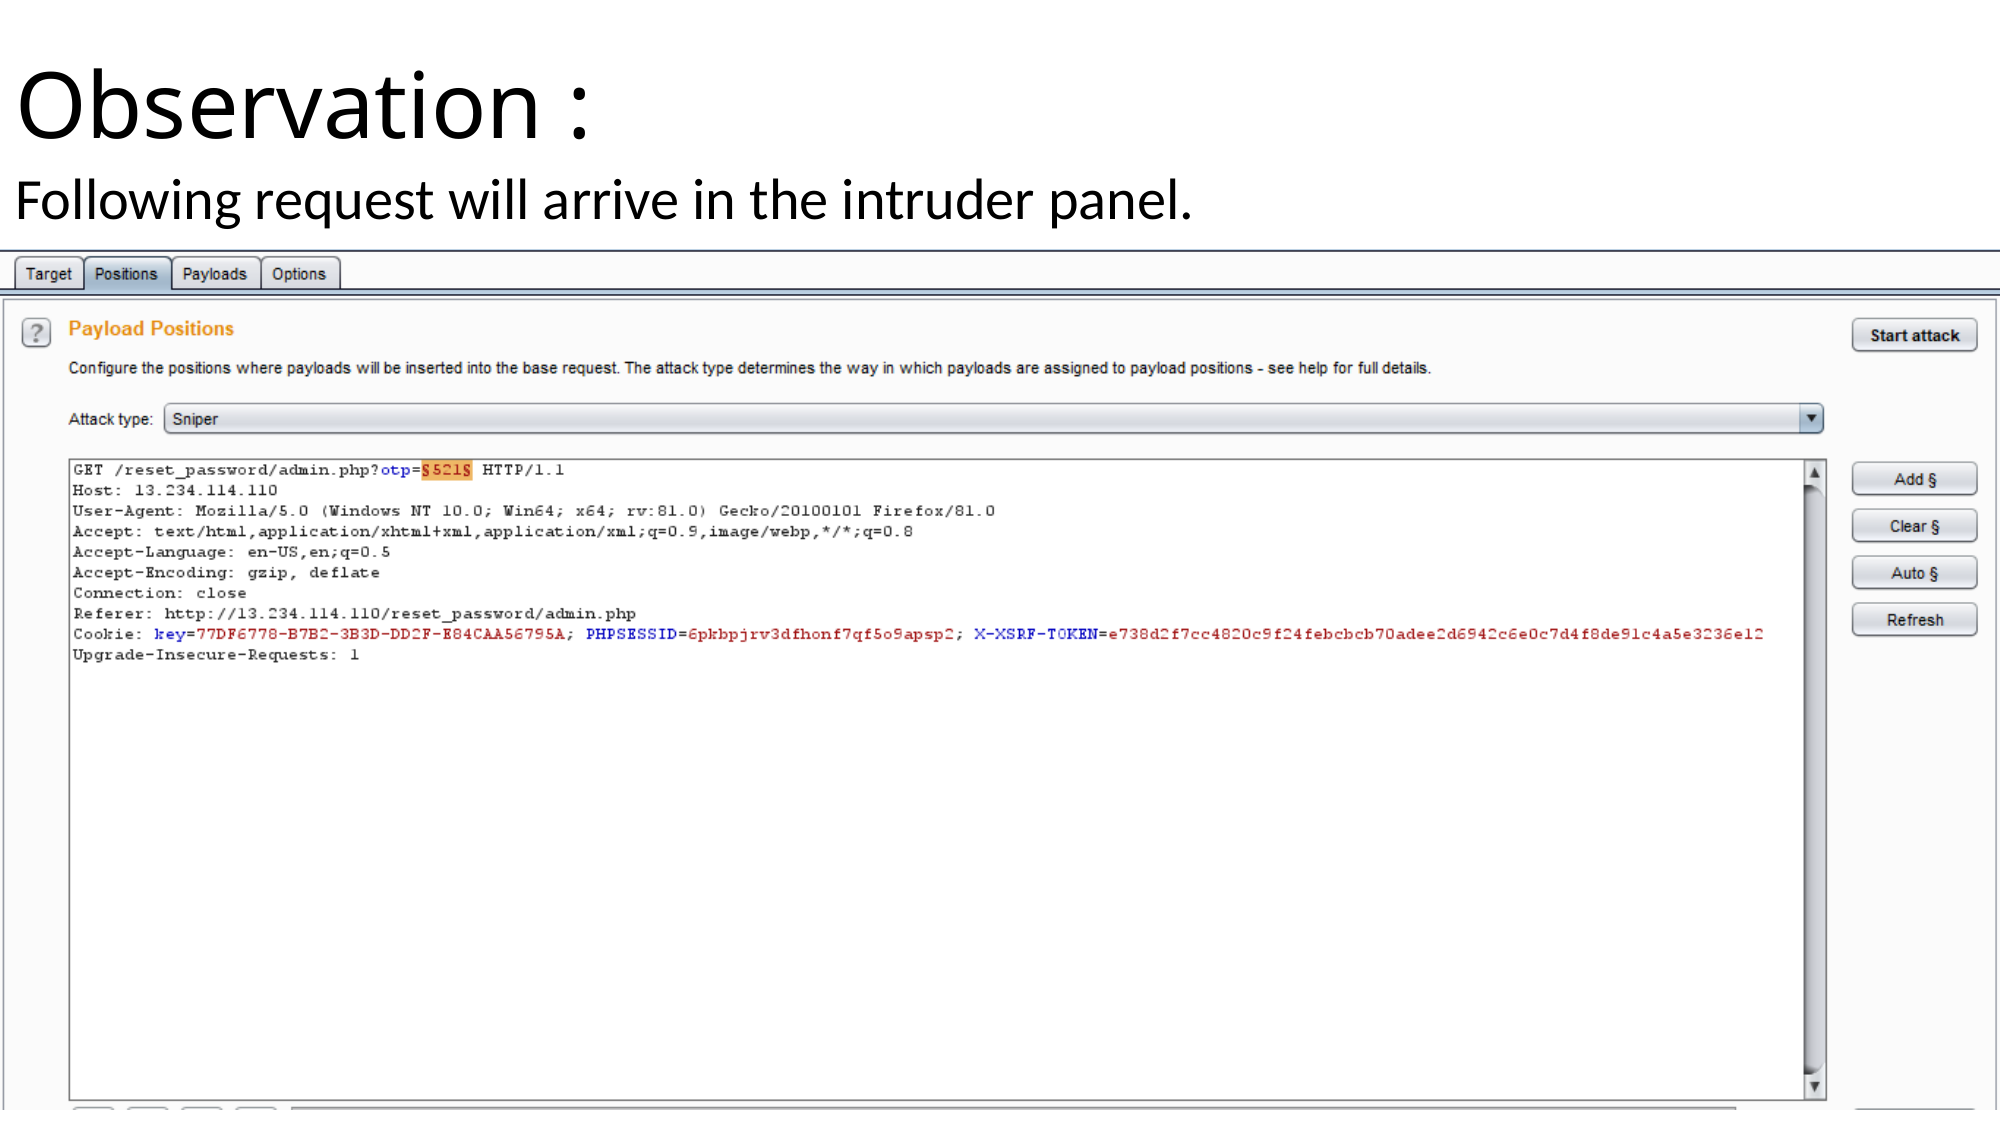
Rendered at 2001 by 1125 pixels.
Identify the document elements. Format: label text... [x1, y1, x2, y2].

list Following request will arrive in the intruder panel. [0, 161, 1725, 249]
title Observation : [0, 0, 1725, 161]
picture [0, 249, 2000, 1110]
